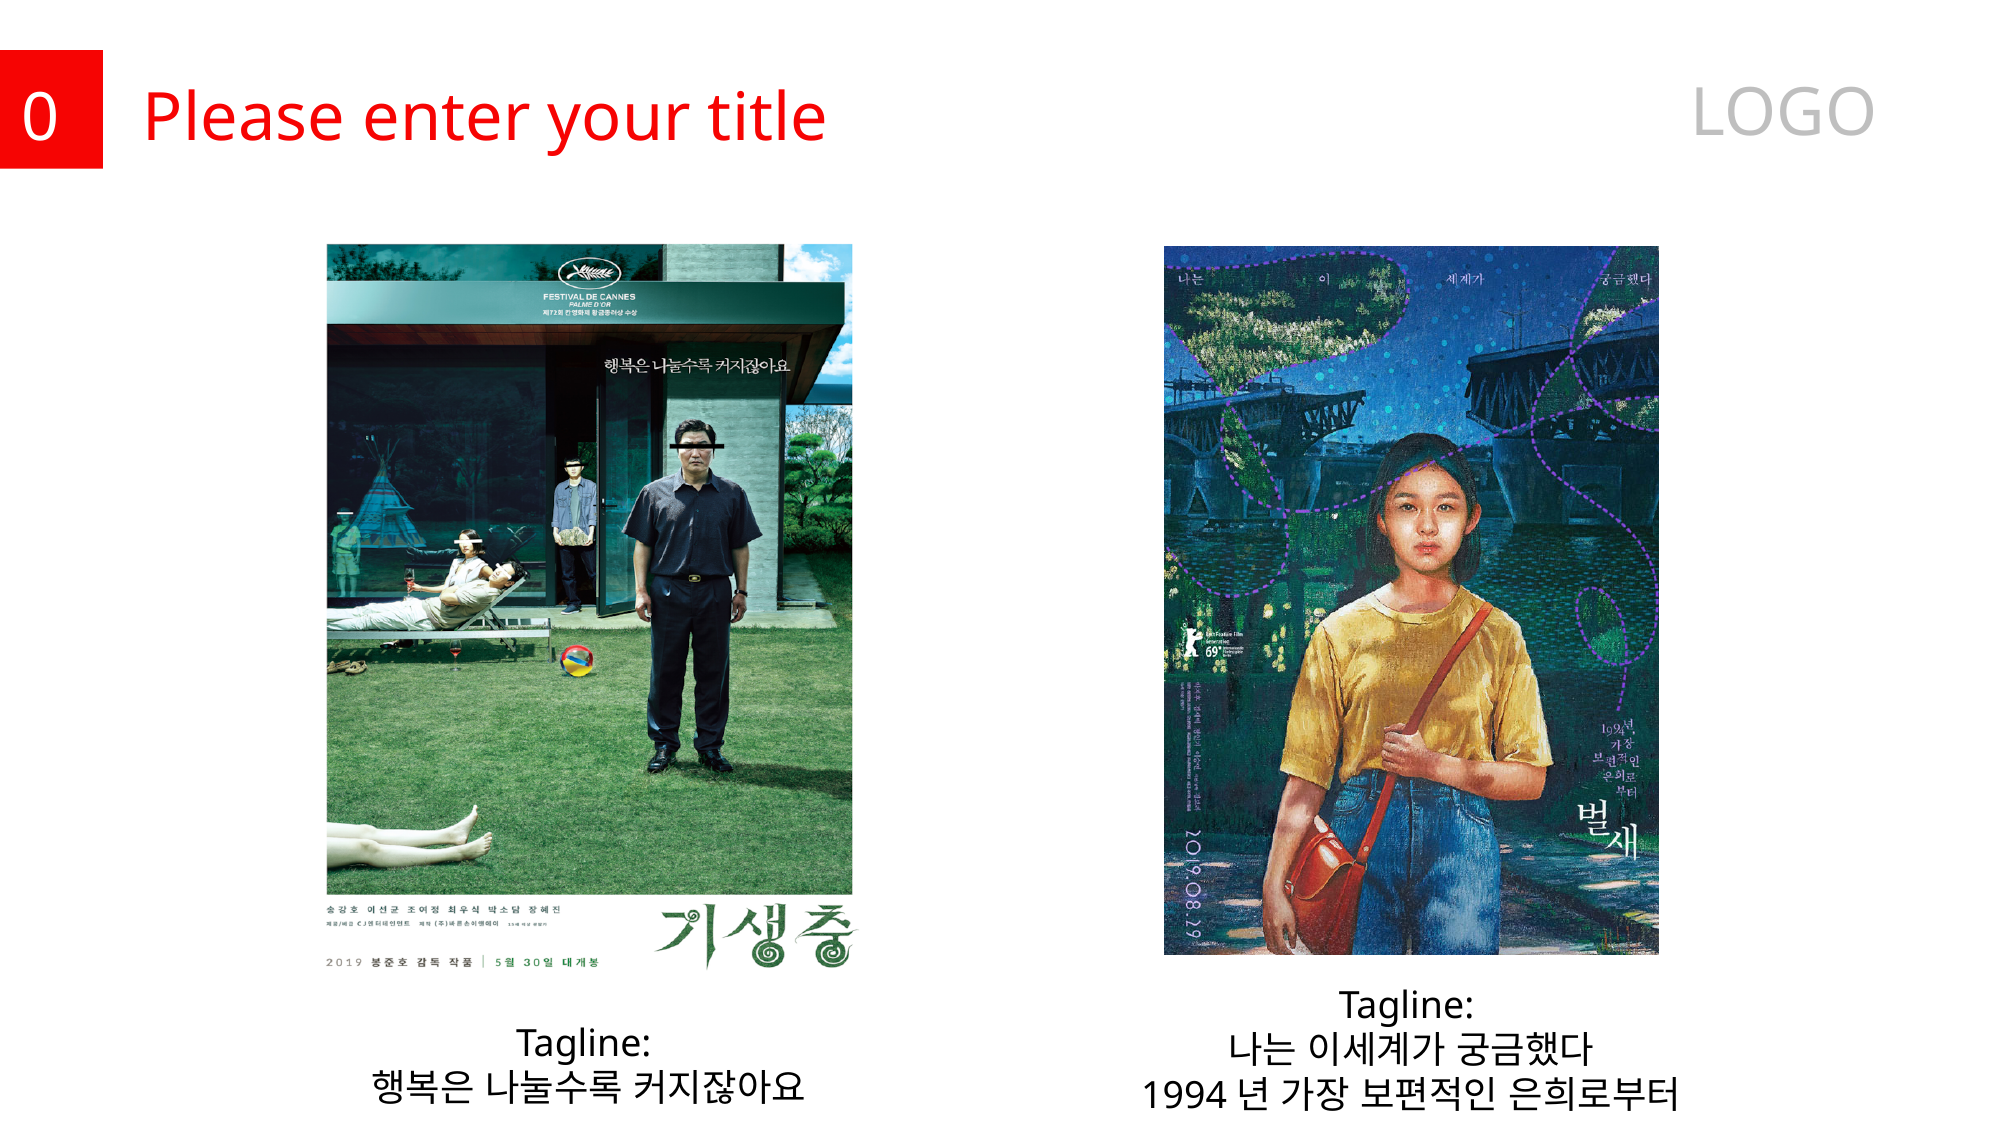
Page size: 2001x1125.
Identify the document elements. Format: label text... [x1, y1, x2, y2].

picture [290, 212, 887, 986]
text_box Tagline: 나는 이세계가 궁금했다 1994년 가장 보편적인 은희로부터 [1125, 973, 1697, 1124]
text_box LOGO [1661, 61, 1893, 157]
picture [1164, 246, 1659, 955]
text_box [0, 49, 104, 170]
text_box Tagline: 행복은 나눌수록 커지잖아요 [303, 1011, 875, 1117]
text_box Please enter your title [128, 66, 867, 162]
text_box 02 [6, 66, 97, 242]
